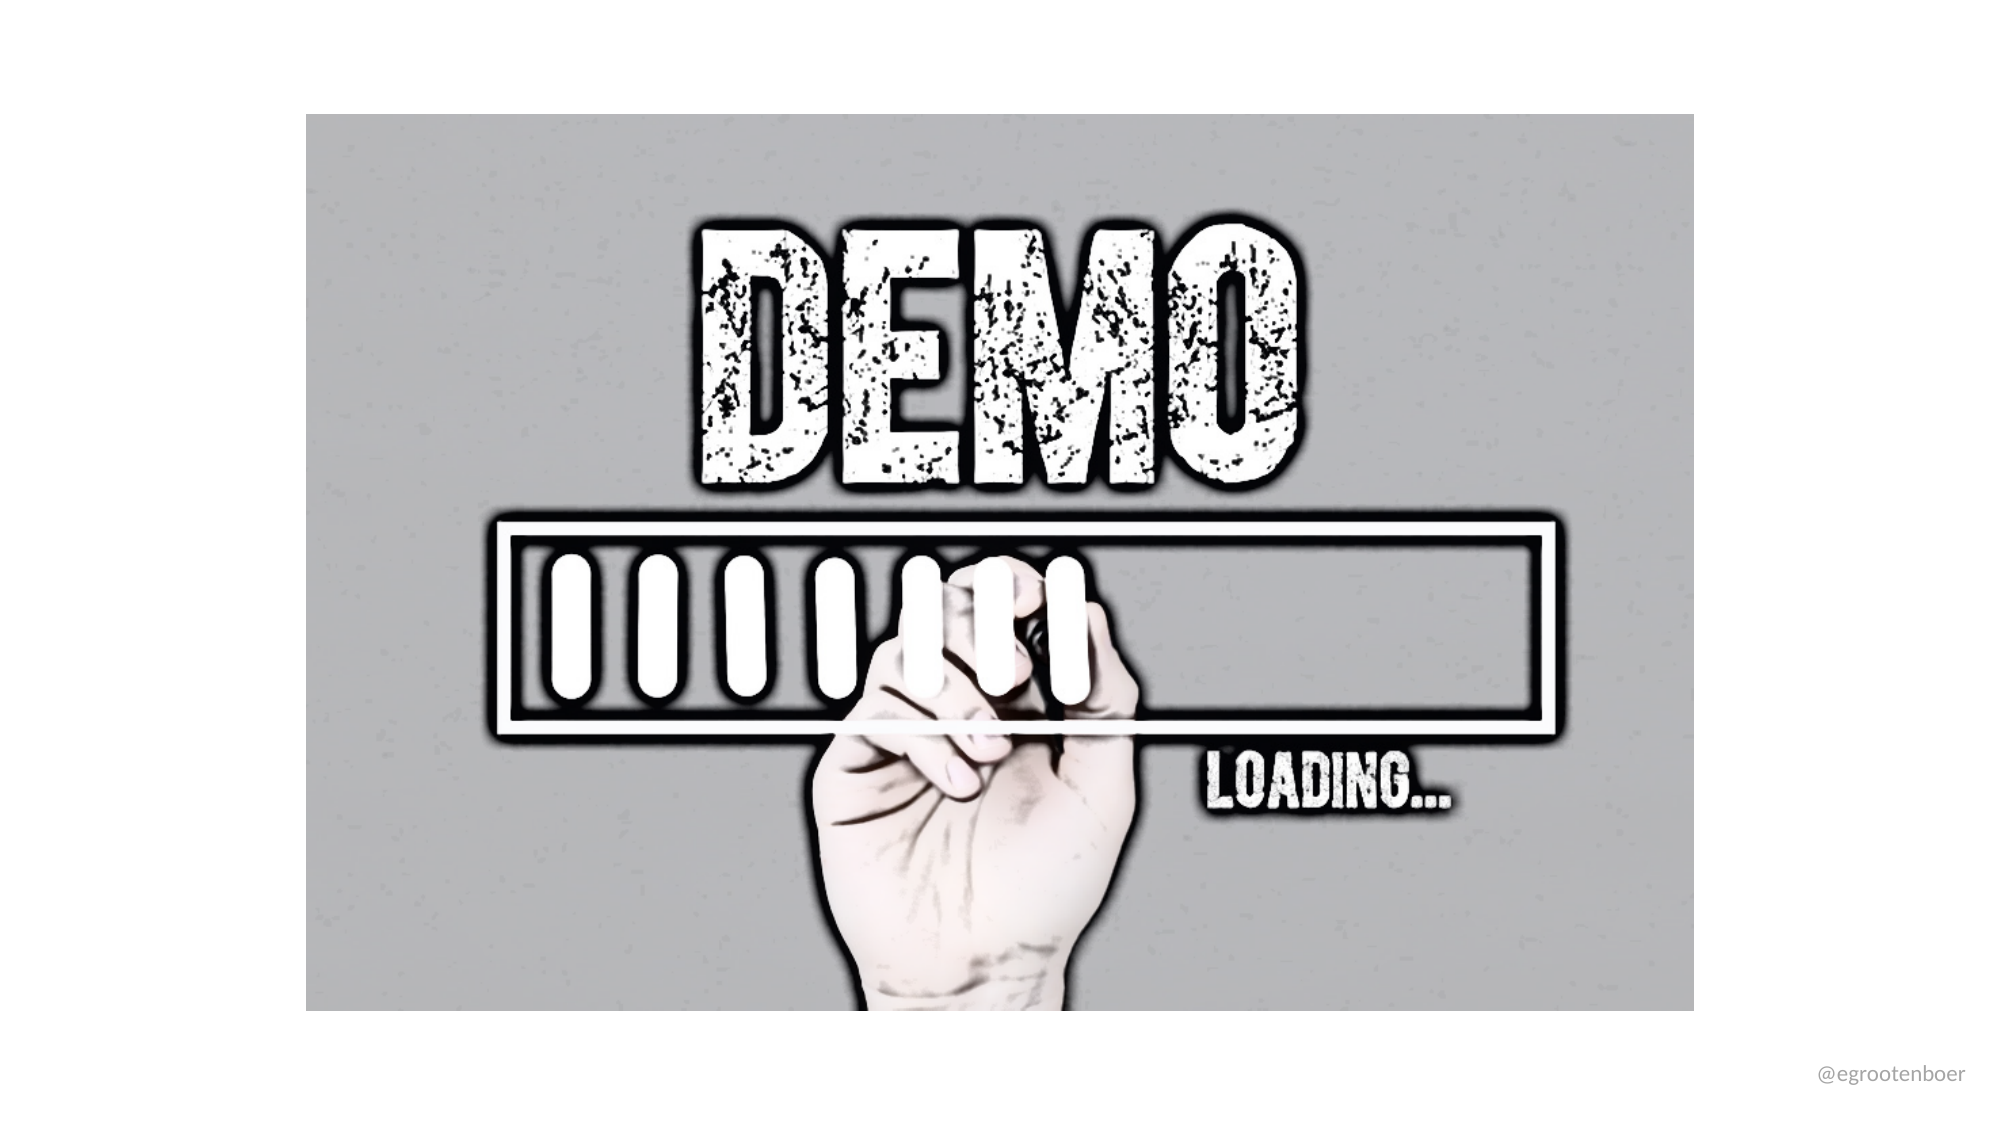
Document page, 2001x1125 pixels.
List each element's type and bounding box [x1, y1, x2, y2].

picture [306, 114, 1694, 1011]
